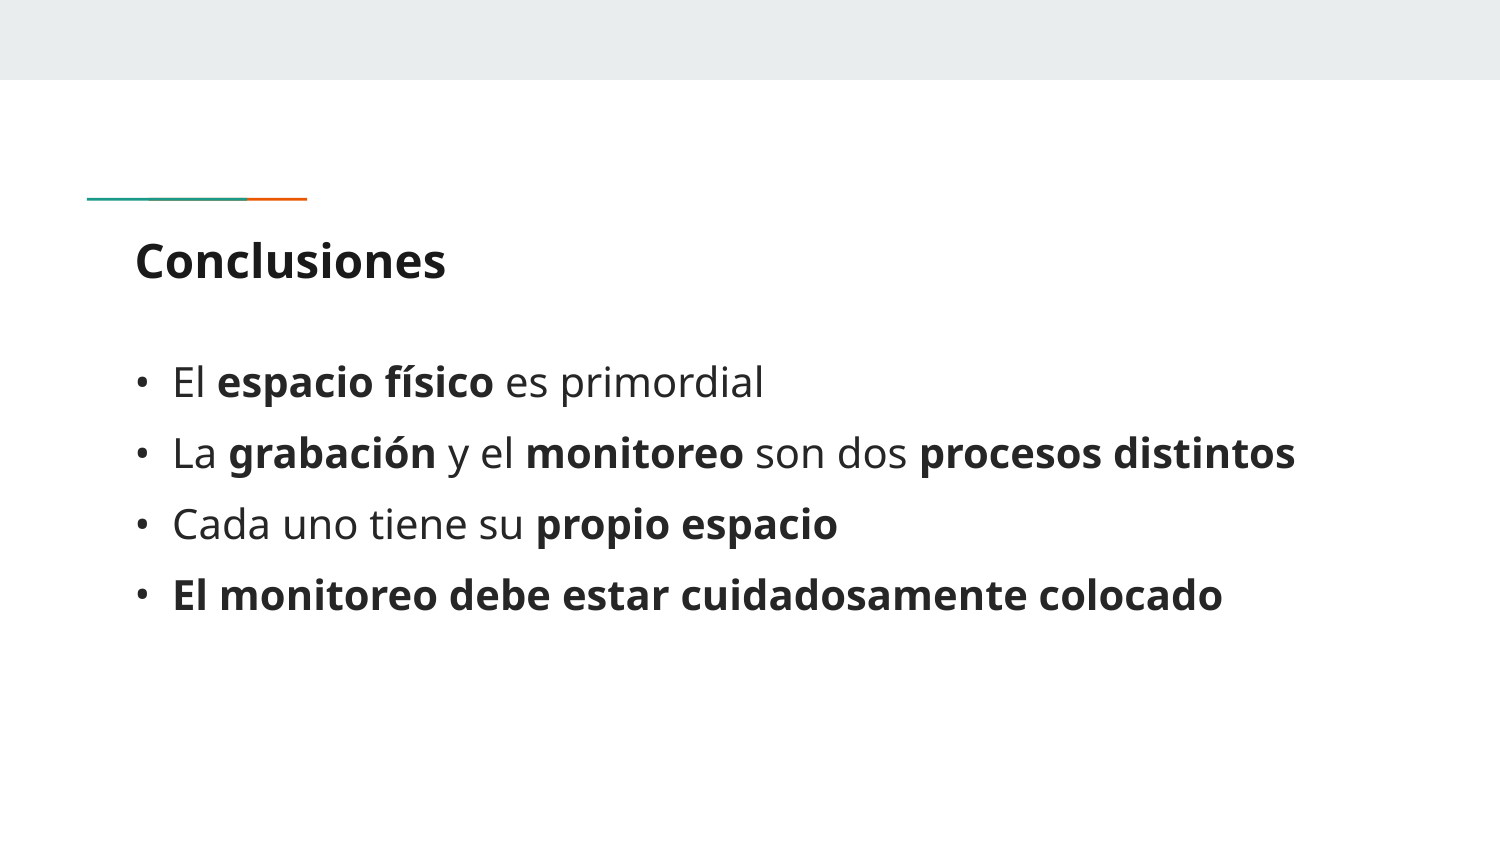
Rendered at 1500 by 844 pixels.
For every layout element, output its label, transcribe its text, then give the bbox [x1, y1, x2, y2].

list El espacio físico es primordial La grabación y el monitoreo son dos procesos distintos Cada uno tiene su propio espacio El monitoreo debe estar cuidadosamente colocado [119, 341, 1381, 712]
title Conclusiones [119, 216, 1381, 305]
